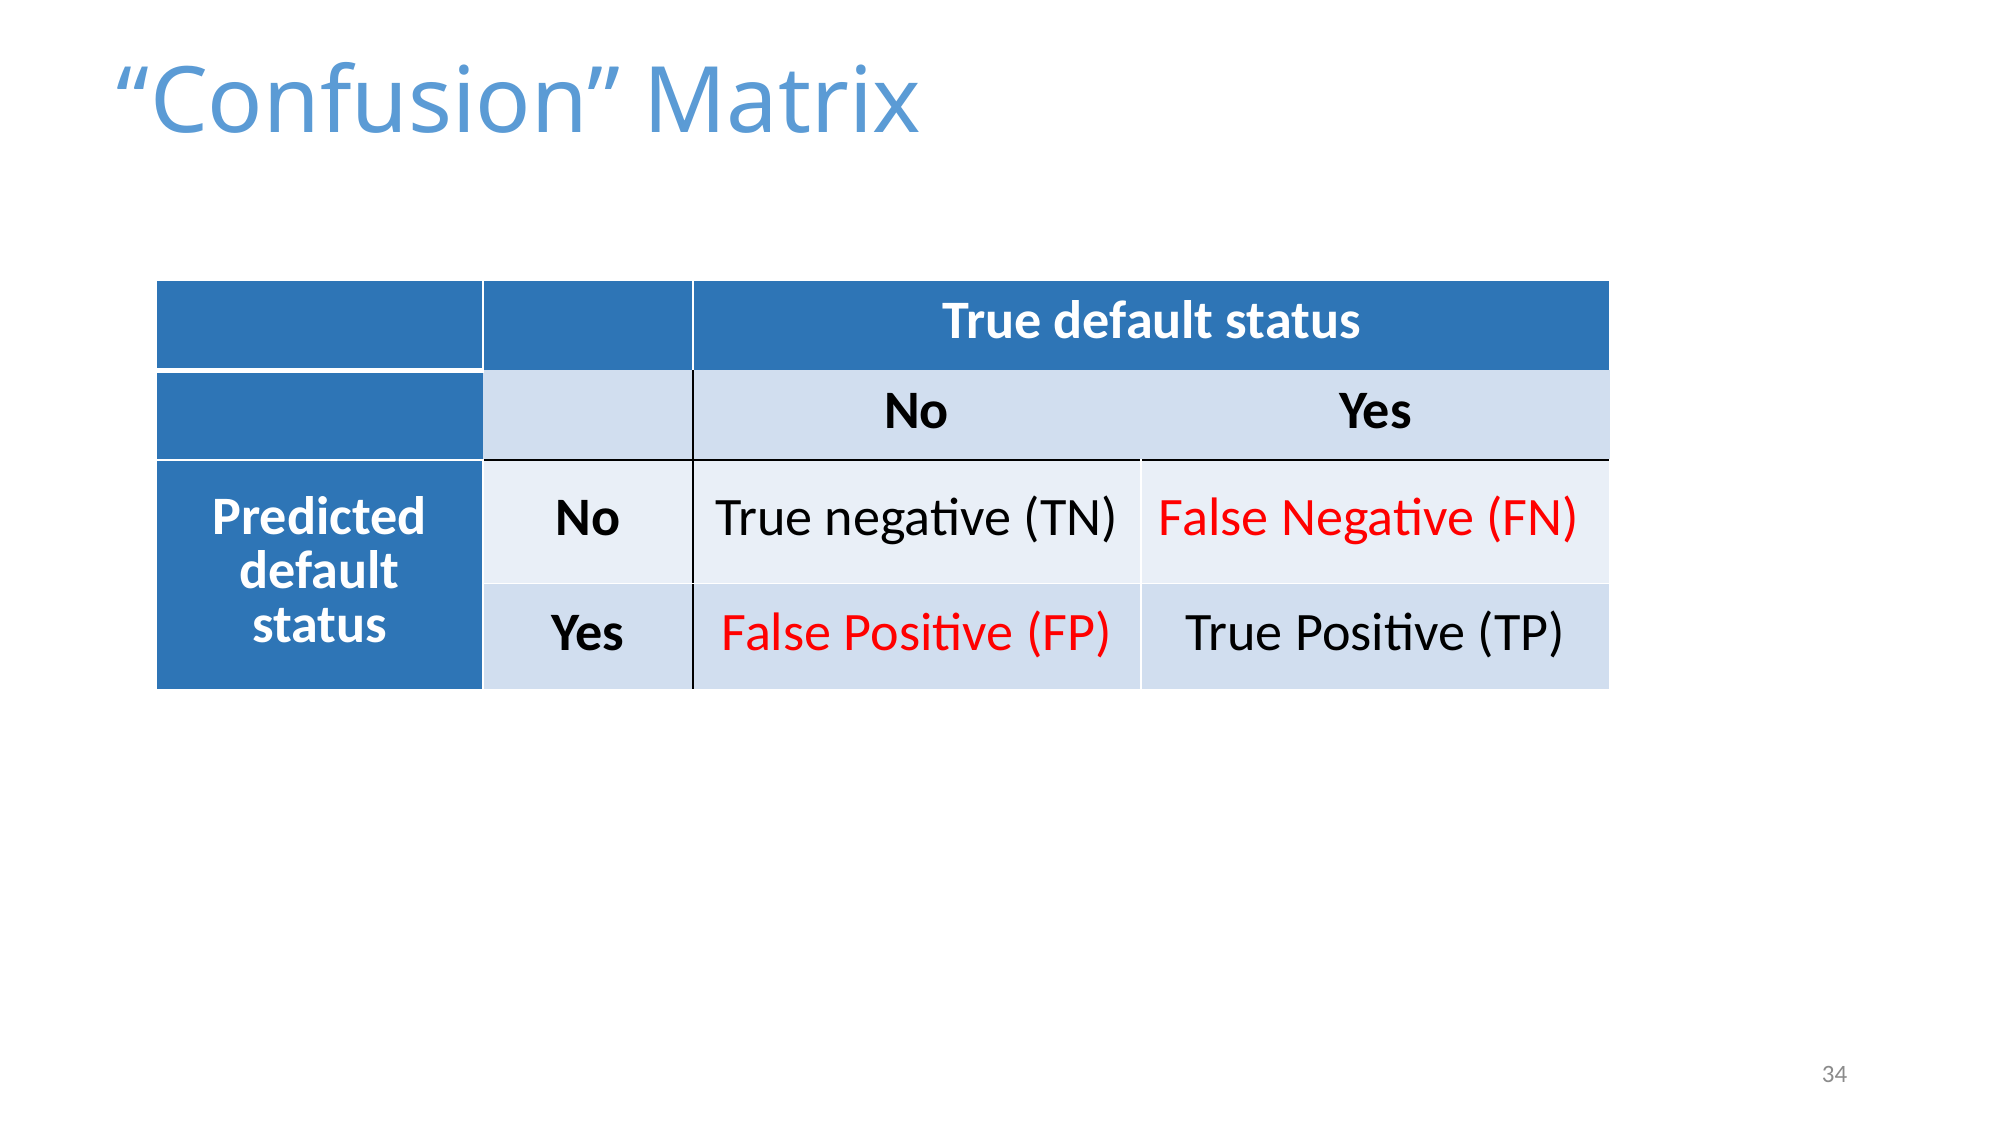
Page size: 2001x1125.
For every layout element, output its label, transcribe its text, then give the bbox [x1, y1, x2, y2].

table_header [157, 281, 482, 368]
table_cell No [694, 370, 1141, 459]
slide_number 34 [1412, 1042, 1863, 1103]
text_box “Confusion” Matrix [101, 14, 1887, 191]
table_cell No [484, 461, 692, 583]
table_cell Predicted default status [157, 461, 482, 689]
table_cell [483, 370, 692, 459]
table_cell Yes [484, 584, 692, 689]
table_cell True negative (TN) [694, 461, 1140, 583]
table_cell [157, 373, 483, 459]
table_cell False Negative (FN) [1142, 461, 1609, 583]
table_cell Yes [1141, 370, 1610, 459]
table_header [484, 281, 692, 370]
table_header True default status [694, 281, 1609, 370]
table_cell True Positive (TP) [1142, 584, 1609, 689]
table_cell False Positive (FP) [694, 584, 1140, 689]
